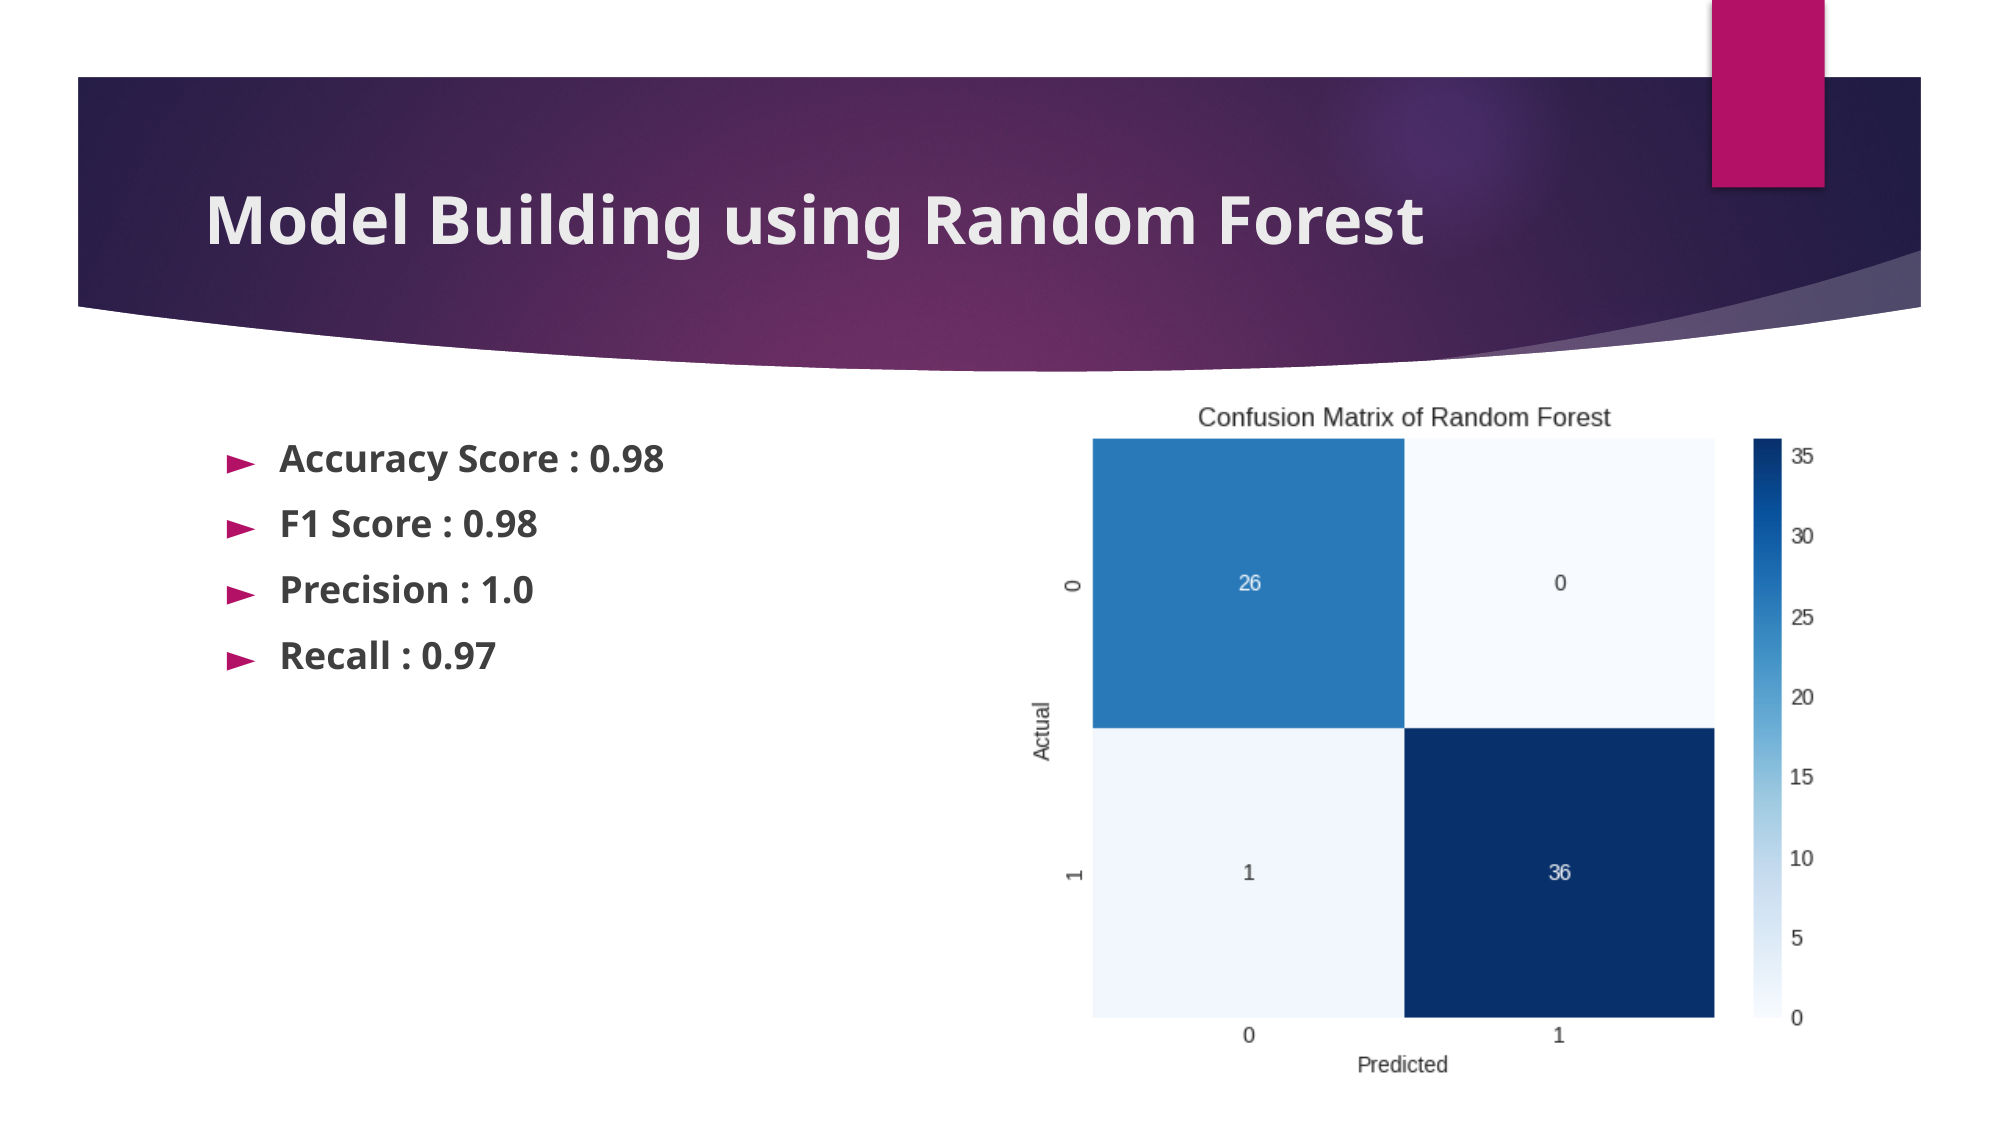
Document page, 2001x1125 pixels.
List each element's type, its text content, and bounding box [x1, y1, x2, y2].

picture [1018, 392, 1829, 1094]
title Model Building using Random Forest [189, 159, 1627, 276]
picture [79, 78, 1920, 371]
list Accuracy Score : 0.98 F1 Score : 0.98 Precision : 1.0 Recall : 0.97 [189, 427, 981, 988]
